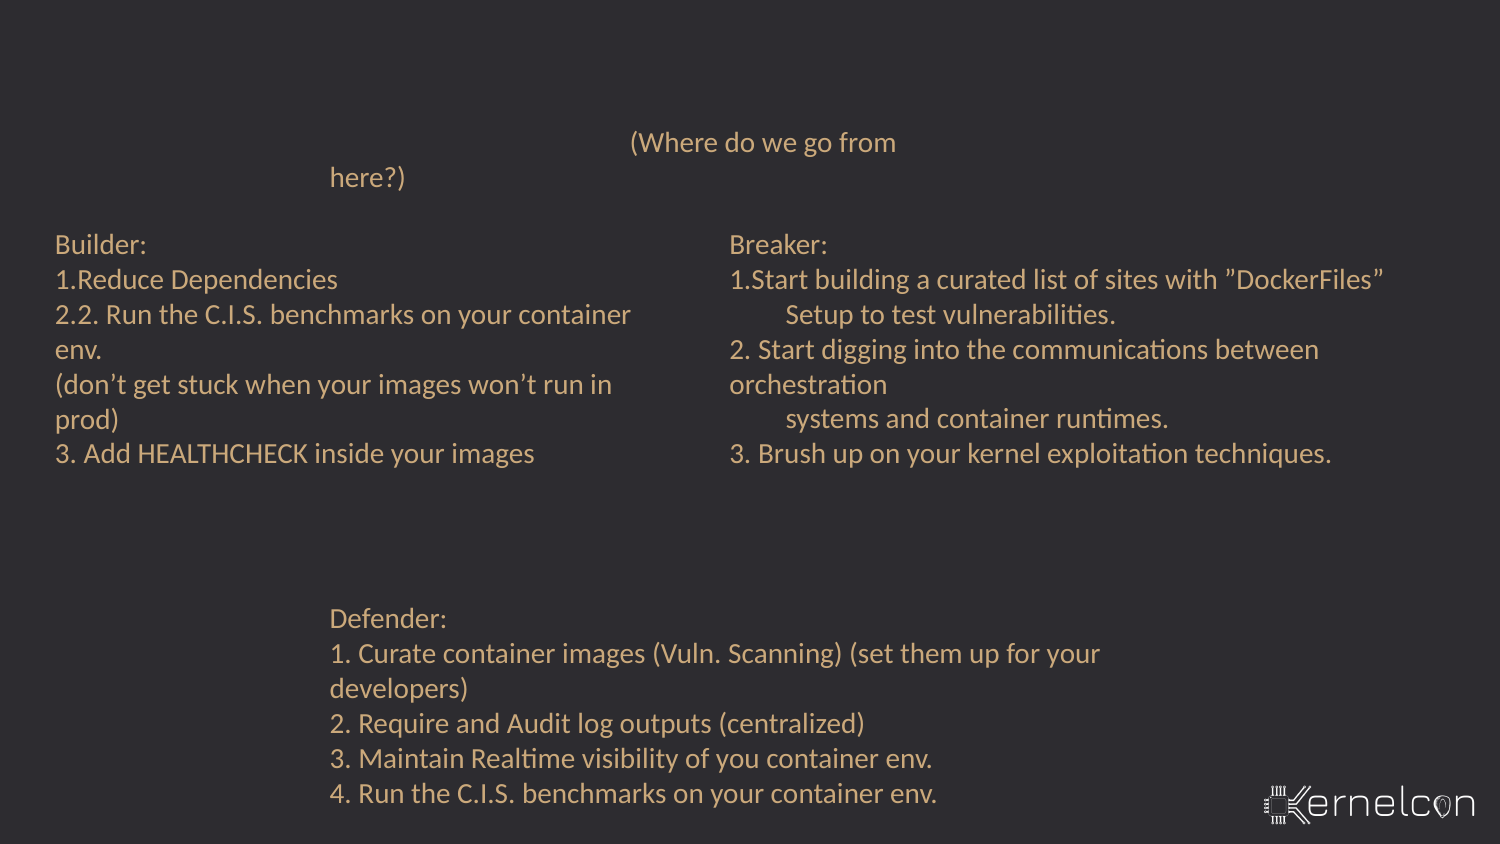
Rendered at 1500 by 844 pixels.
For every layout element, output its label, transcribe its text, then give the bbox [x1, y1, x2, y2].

text_box Breaker: Start building a curated list of sites with ”DockerFiles” Setup to test vulnerabilities. 2. Start digging into the communications between orchestration systems and container runtimes. 3. Brush up on your kernel exploitation techniques. [718, 219, 1478, 470]
picture [1260, 782, 1478, 828]
text_box Defender: 1. Curate container images (Vuln. Scanning) (set them up for your developers) 2. Require and Audit log outputs (centralized) 3. Maintain Realtime visibility of you container env. 4. Run the C.I.S. benchmarks on your container env. [318, 593, 1237, 810]
text_box Builder: Reduce Dependencies 2. Run the C.I.S. benchmarks on your container env. (don’t get stuck when your images won’t run in prod) 3. Add HEALTHCHECK inside your images [43, 219, 689, 436]
text_box (Where do we go from here?) [318, 117, 911, 164]
